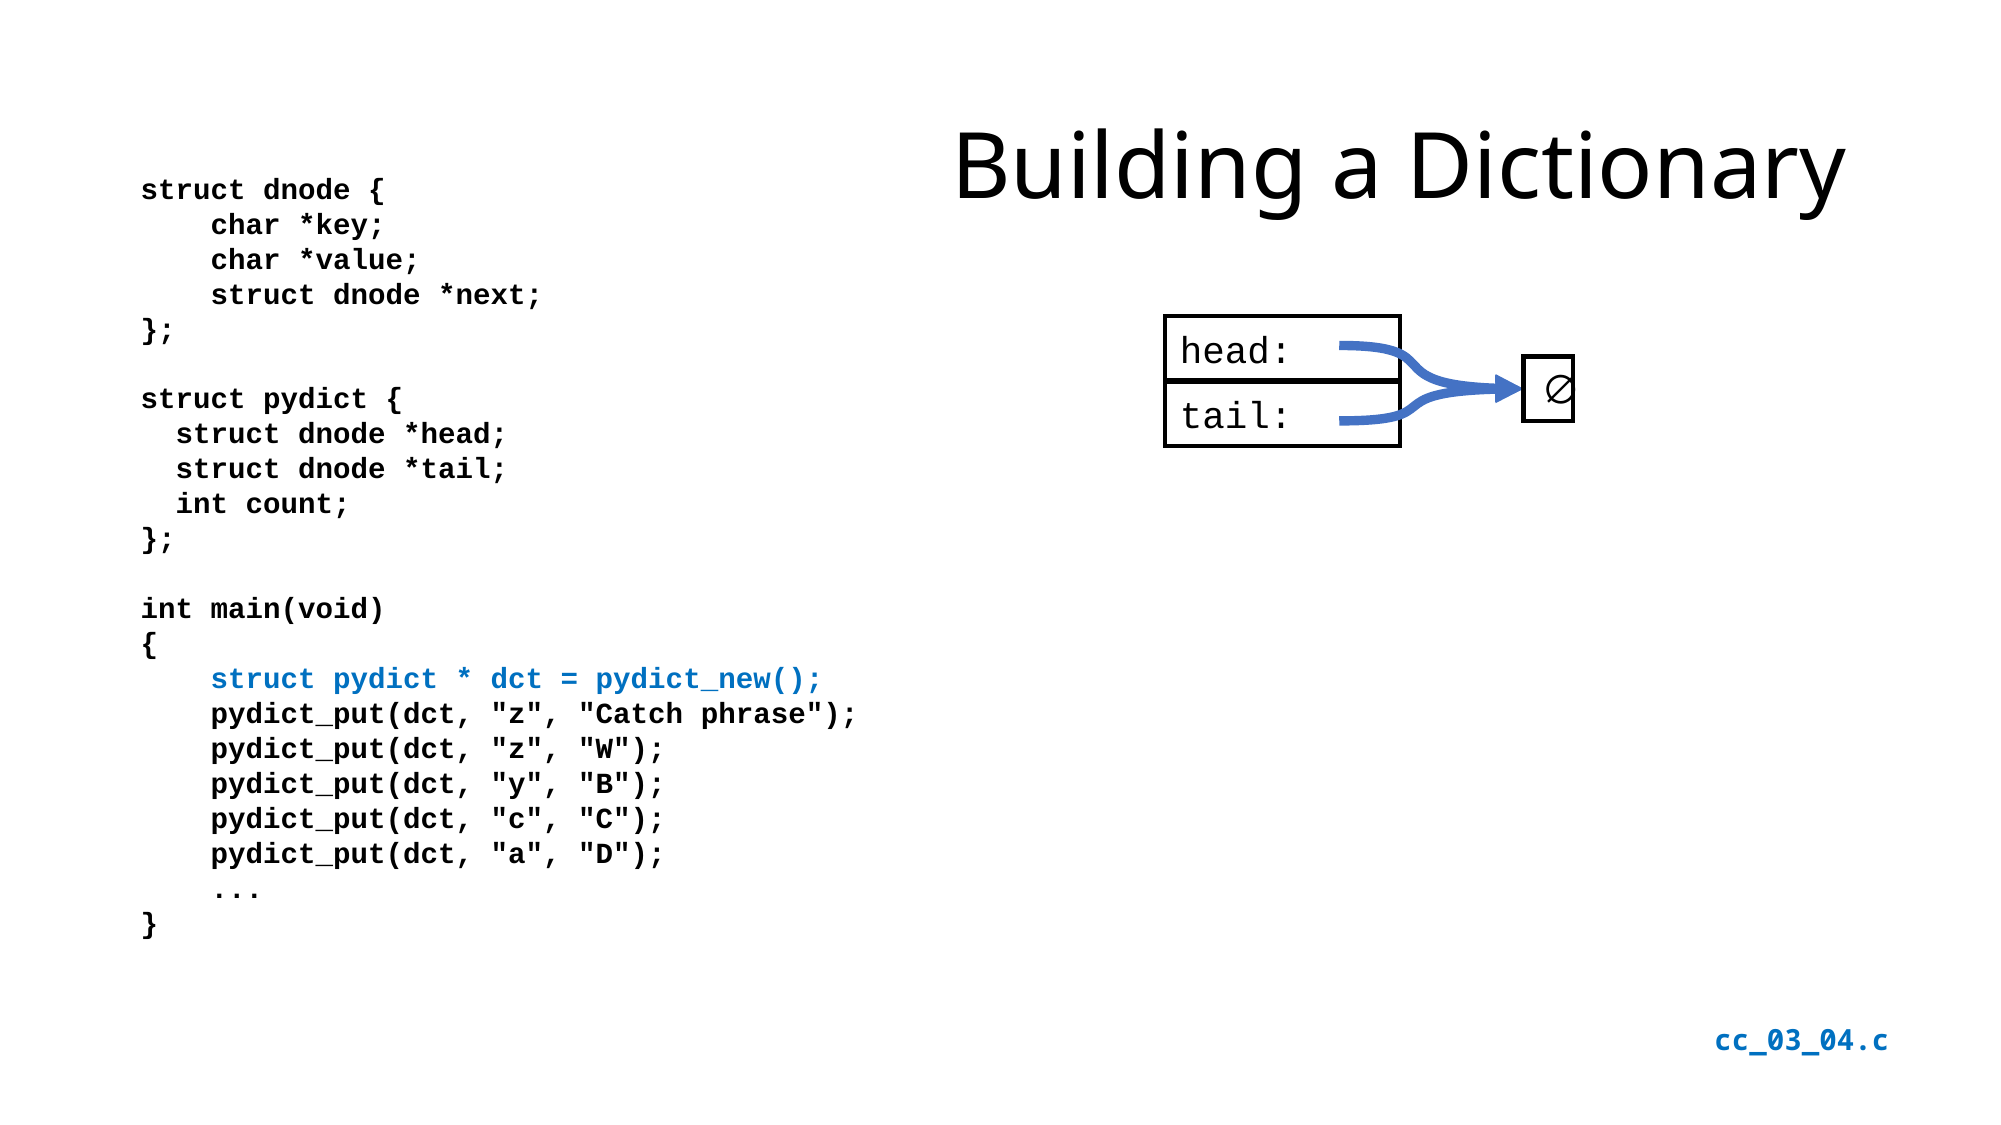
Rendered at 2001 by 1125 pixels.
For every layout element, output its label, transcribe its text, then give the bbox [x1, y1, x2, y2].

text_box struct dnode { char *key; char *value; struct dnode *next; }; struct pydict { struct dnode *head; struct dnode *tail; int count; }; int main(void) { struct pydict * dct = pydict_new(); pydict_put(dct, "z", "Catch phrase"); pydict_put(dct, "z", "W"); pydict_put(dct, "y", "B"); pydict_put(dct, "c", "C"); pydict_put(dct, "a", "D"); ... } [125, 162, 873, 947]
text_box cc_03_04.c [1699, 1014, 1973, 1064]
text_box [1339, 388, 1524, 421]
title Building a Dictionary [137, 59, 1863, 278]
text_box tail: [1164, 381, 1401, 447]
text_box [1339, 345, 1524, 388]
text_box head: [1164, 315, 1401, 381]
text_box ∅ [1522, 356, 1574, 422]
